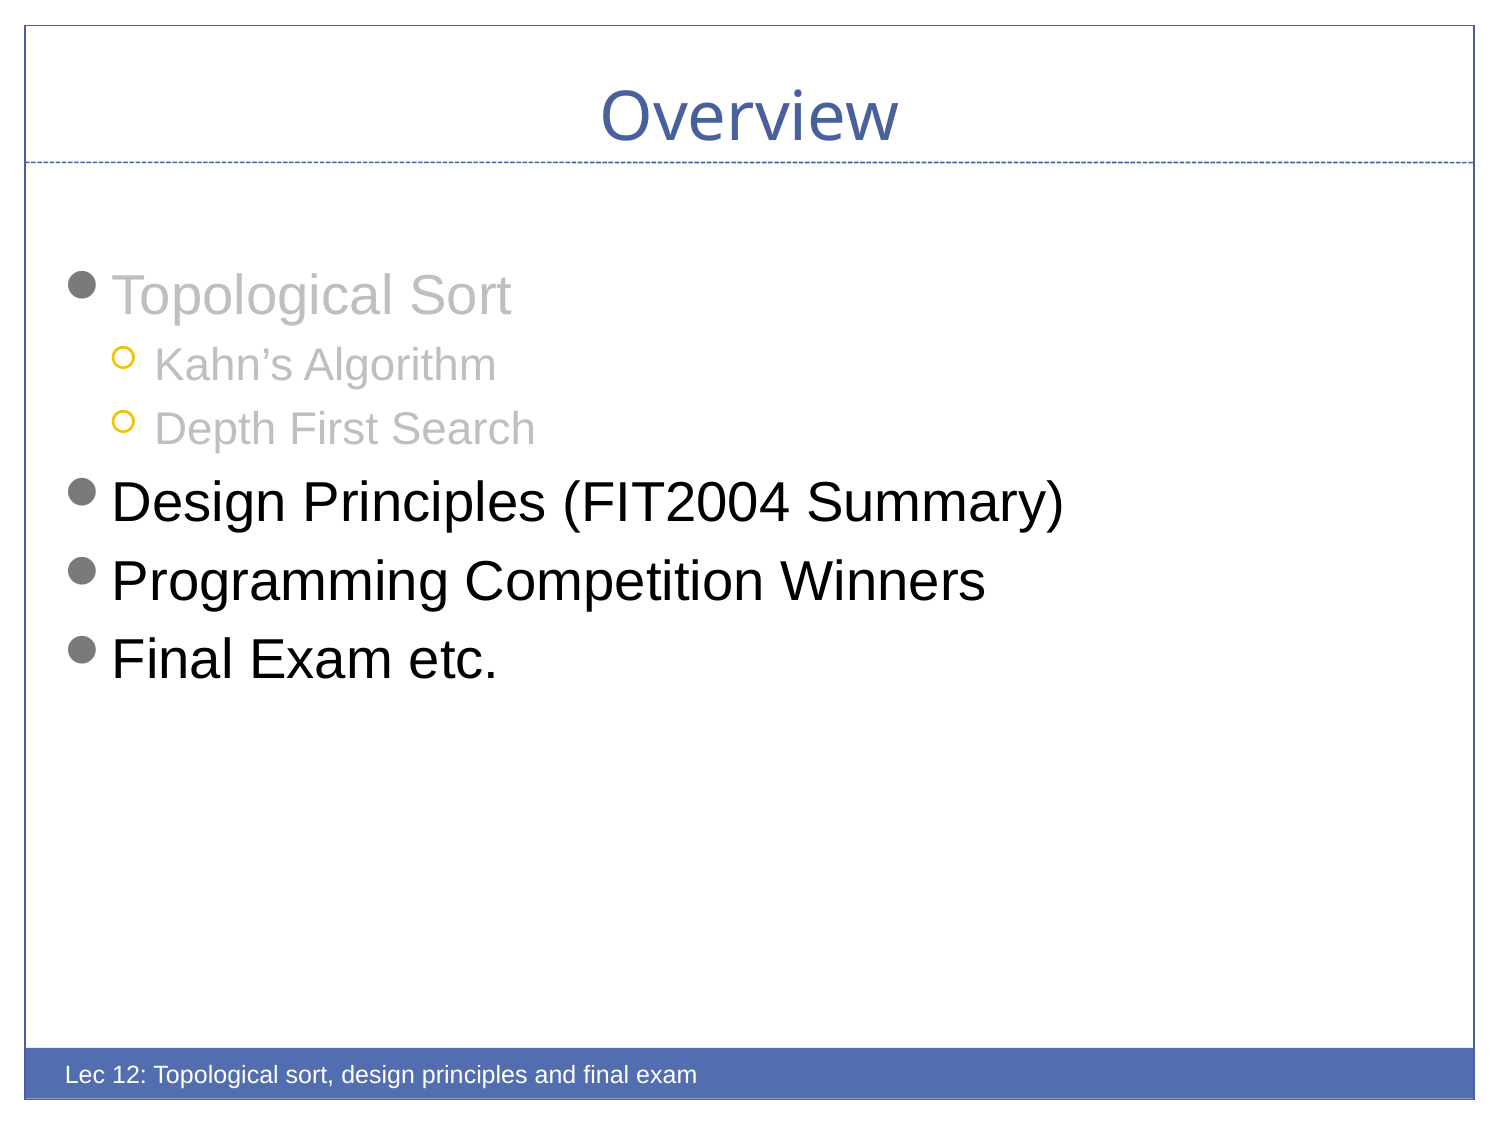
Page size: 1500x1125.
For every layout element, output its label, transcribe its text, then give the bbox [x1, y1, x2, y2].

footer Lec 12: Topological sort, design principles and final exam [50, 1051, 800, 1112]
list Topological Sort Kahn’s Algorithm Depth First Search Design Principles (FIT2004 Summary) Programming Competition Winners Final Exam etc. [49, 250, 1445, 1001]
title Overview [49, 37, 1450, 162]
